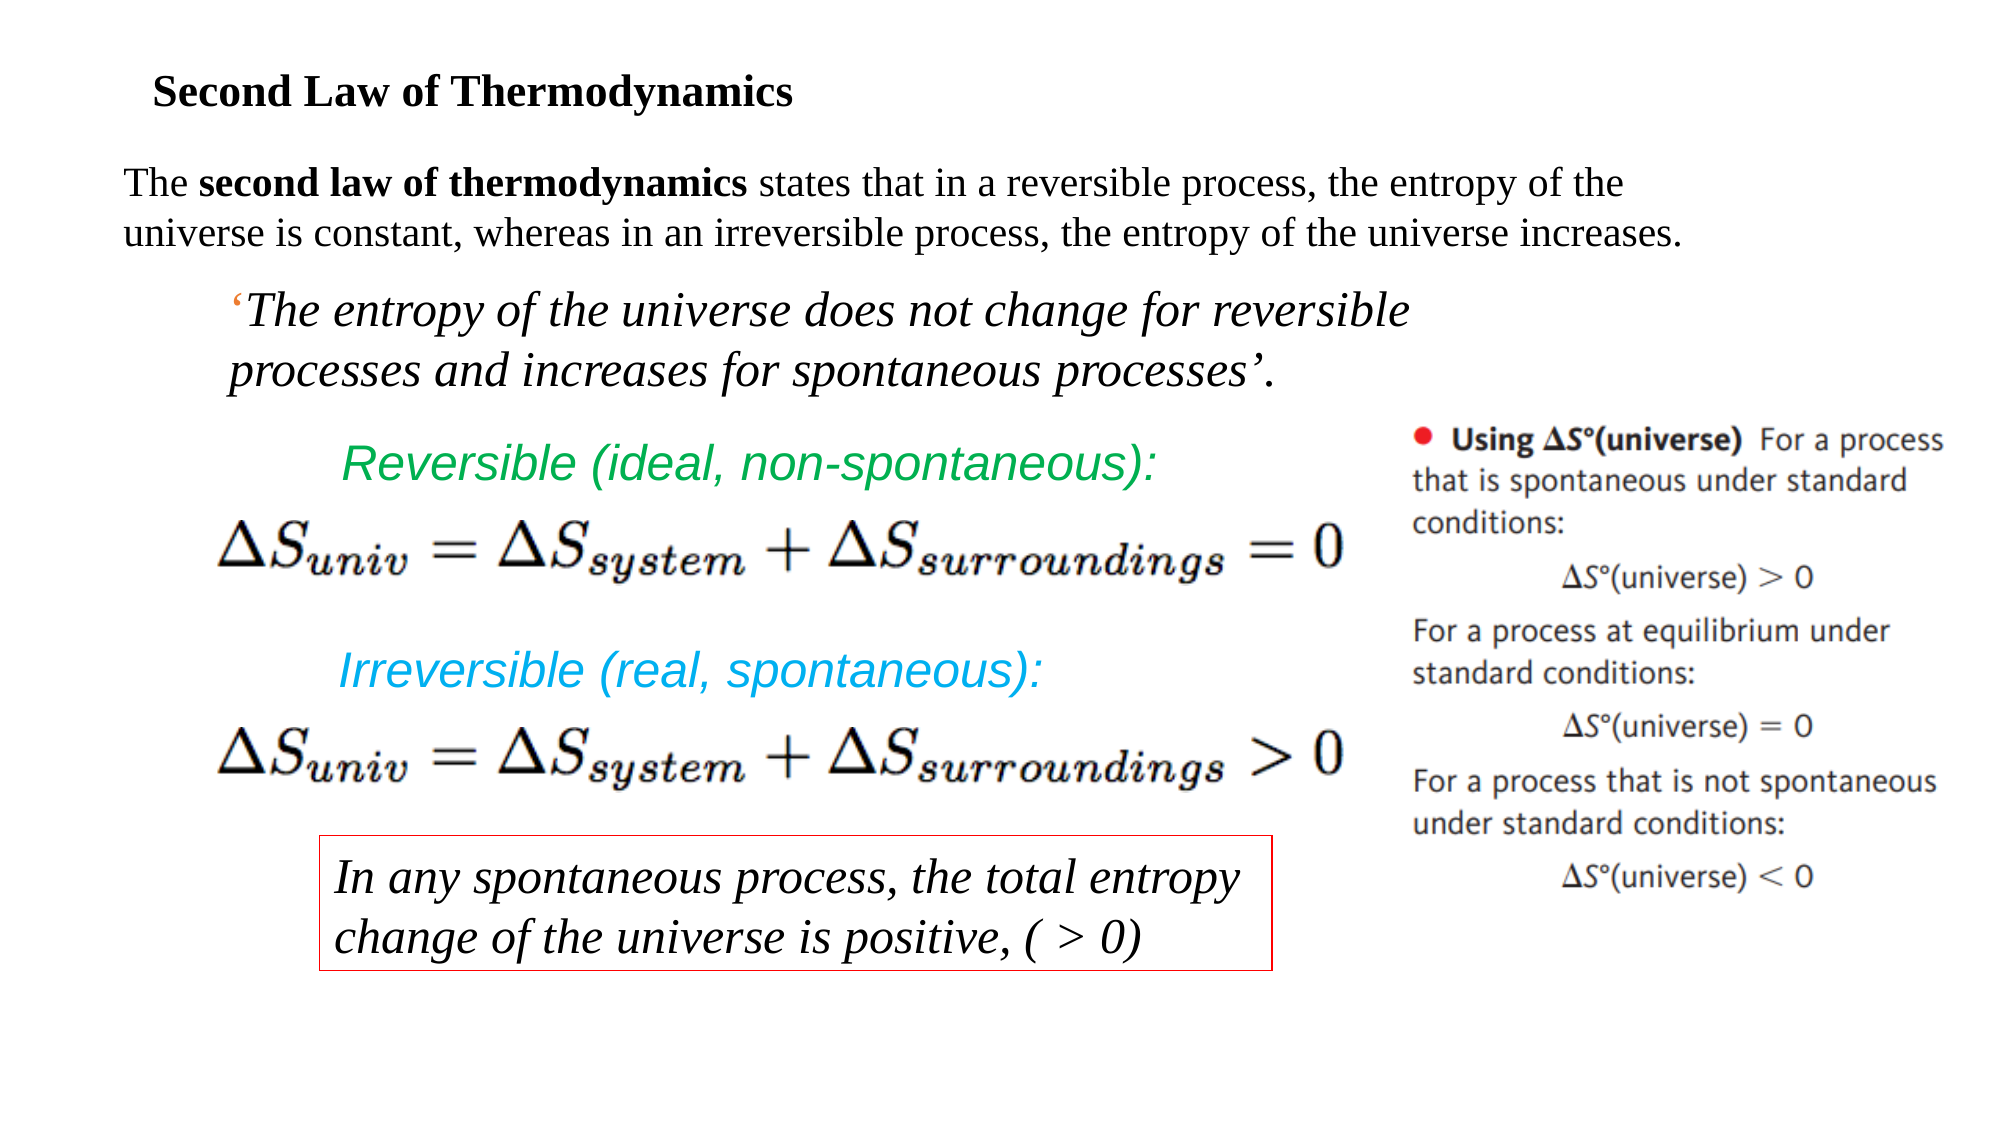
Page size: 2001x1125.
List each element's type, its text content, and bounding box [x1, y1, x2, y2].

picture [214, 727, 1348, 793]
text_box ‘The entropy of the universe does not change for reversible processes and increases for spontaneous processes’. [214, 269, 1432, 405]
picture [1400, 405, 1961, 900]
text_box Reversible (ideal, non-spontaneous): [326, 422, 1173, 498]
text_box The second law of thermodynamics states that in a reversible process, the entropy of the universe is constant, whereas in an irreversible process, the entropy of the universe increases. [108, 147, 1736, 263]
picture [214, 520, 1348, 586]
text_box Irreversible (real, spontaneous): [323, 630, 1060, 706]
list [362, 407, 1483, 913]
title Second Law of Thermodynamics [137, 59, 1863, 125]
